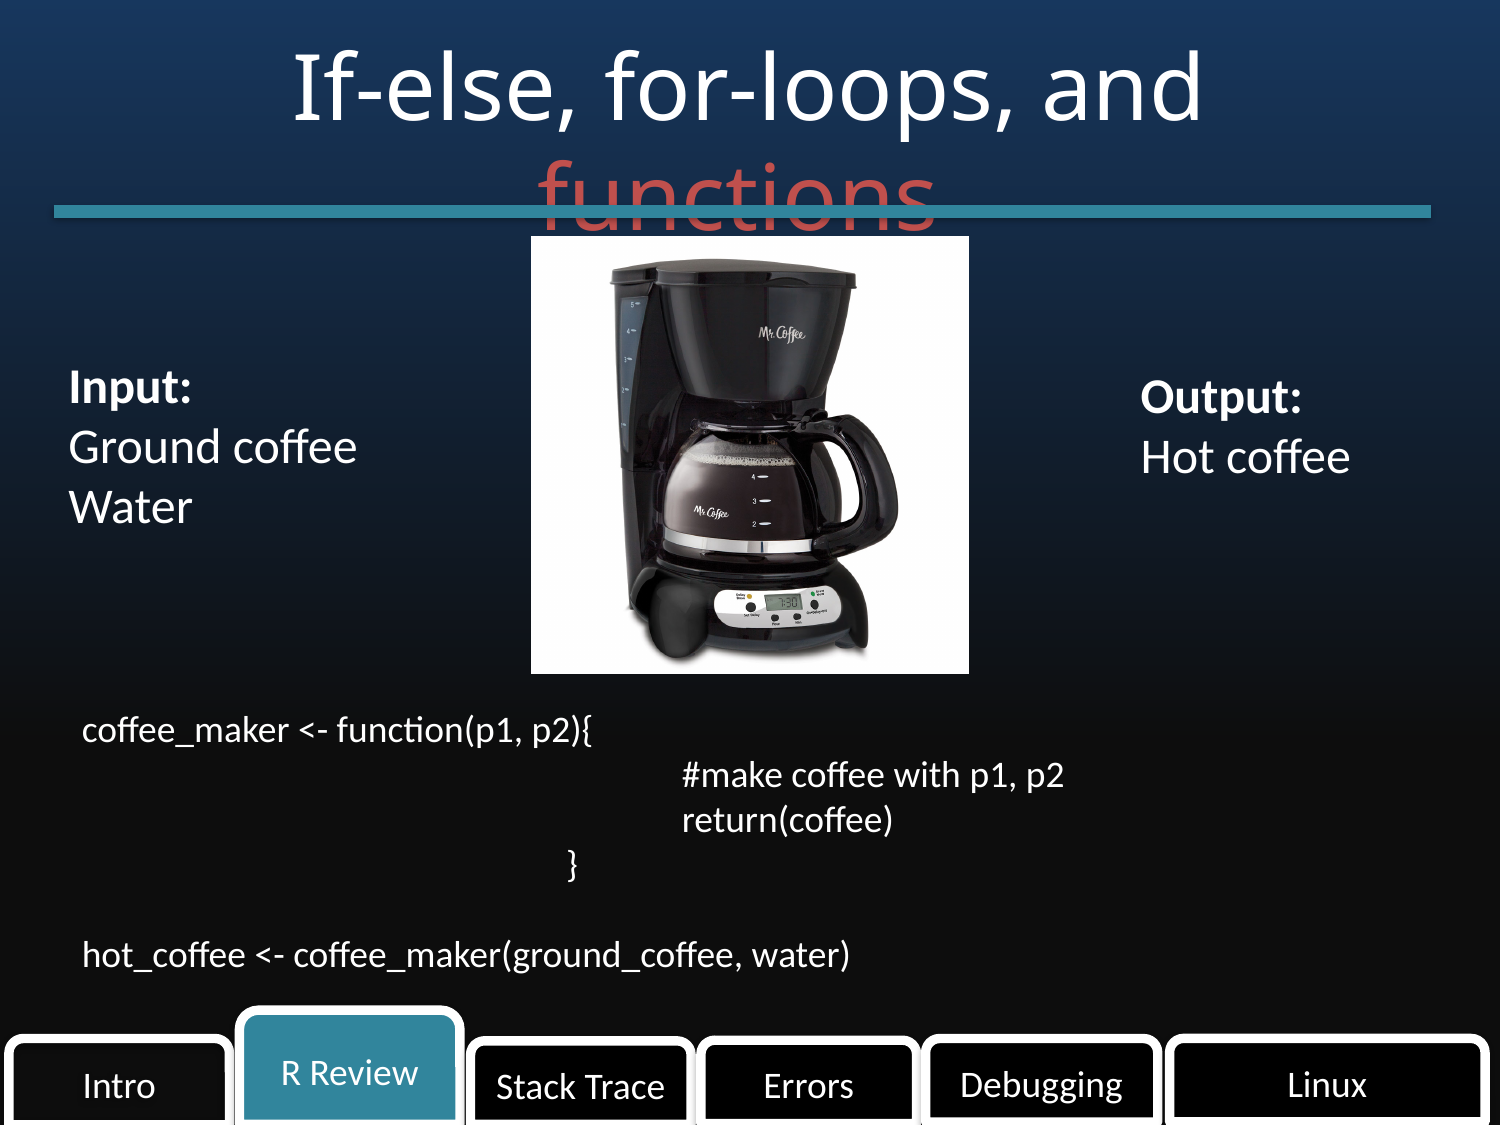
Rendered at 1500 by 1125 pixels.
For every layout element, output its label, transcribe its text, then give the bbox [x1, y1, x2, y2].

text_box R Review [238, 1009, 461, 1125]
title If-else, for-loops, and functions [75, 45, 1425, 204]
picture [531, 236, 969, 674]
title If-else, for-loops, and functions [75, 225, 1425, 233]
text_box Intro [8, 1037, 231, 1125]
text_box Stack Trace [469, 1040, 692, 1125]
text_box Input: Ground coffee Water [53, 345, 413, 541]
text_box Errors [700, 1039, 918, 1125]
text_box Debugging [924, 1037, 1159, 1123]
text_box coffee_maker <- function(p1, p2){ #make coffee with p1, p2 return(coffee) } hot_coffee <- coffee_maker(ground_coffee, water) [67, 697, 1418, 983]
text_box Output: Hot coffee [1125, 355, 1486, 491]
text_box Linux [1168, 1037, 1486, 1123]
